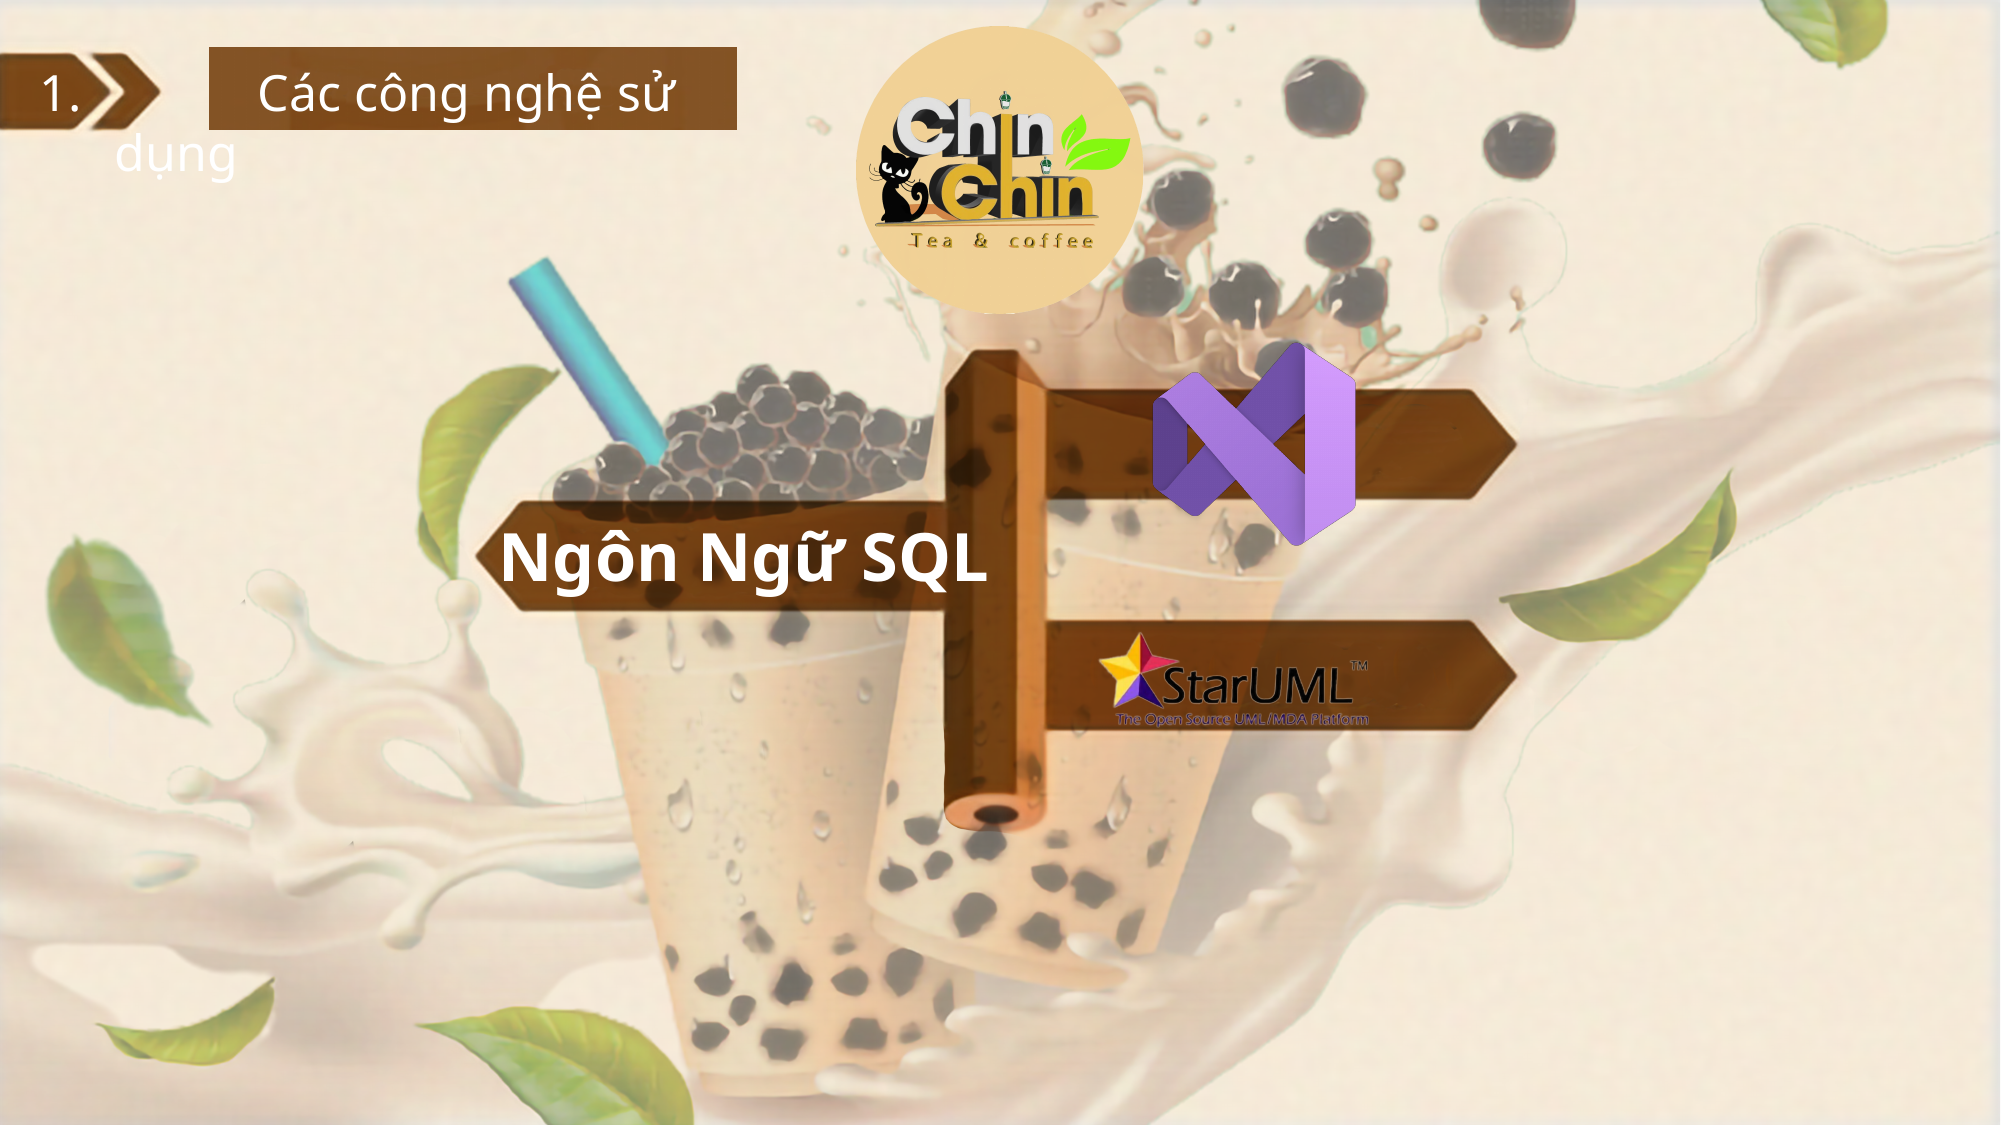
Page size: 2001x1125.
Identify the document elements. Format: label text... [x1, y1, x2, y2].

text_box Các công nghệ sử dụng [24, 53, 805, 189]
picture [0, 0, 2001, 1125]
text_box Ngôn Ngữ SQL [483, 506, 1071, 602]
